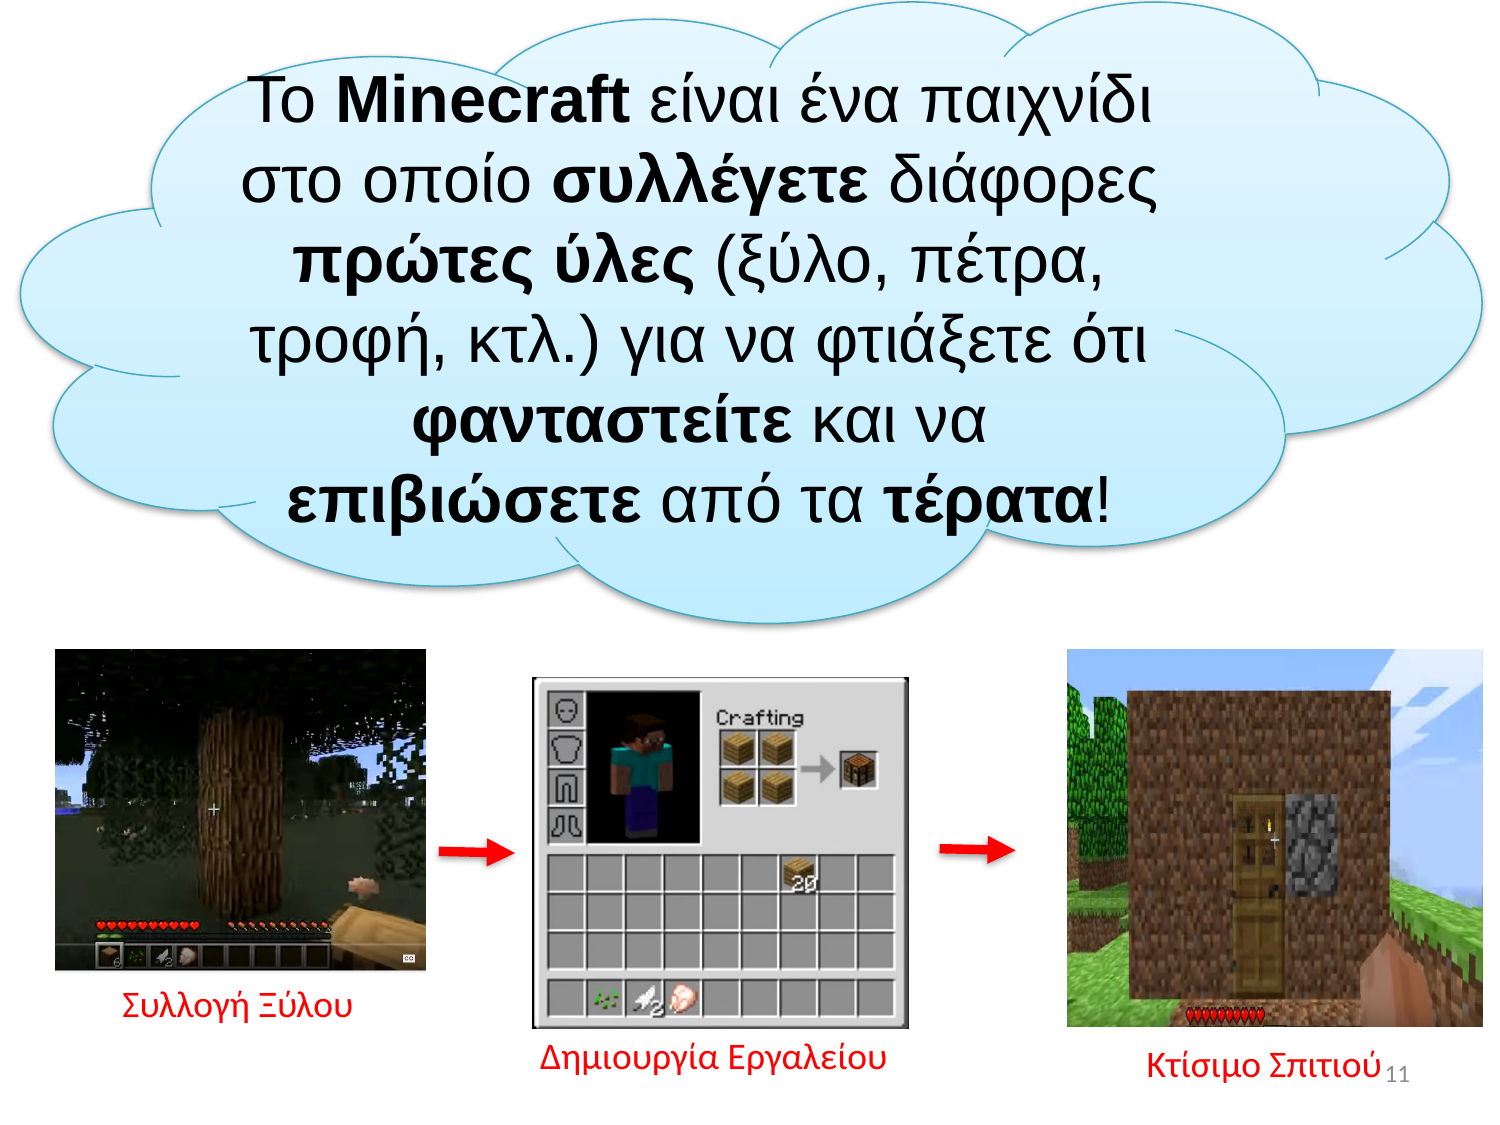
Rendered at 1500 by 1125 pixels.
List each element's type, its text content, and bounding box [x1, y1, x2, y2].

picture [1067, 649, 1483, 1028]
picture [531, 677, 909, 1029]
text_box Το Minecraft είναι ένα παιχνίδι στο οποίο συλλέγετε διάφορες πρώτες ύλες (ξύλο, πέτρα, τροφή, κτλ.) για να φτιάξετε ότι φανταστείτε και να επιβιώσετε από τα τέρατα! [19, 1, 1483, 625]
text_box Δημιουργία Εργαλείου [517, 1024, 911, 1085]
slide_number 11 [1074, 1042, 1425, 1103]
text_box Συλλογή Ξύλου [107, 981, 423, 1032]
text_box Κτίσιμο Σπιτιού [1067, 1035, 1461, 1093]
picture [55, 649, 426, 973]
